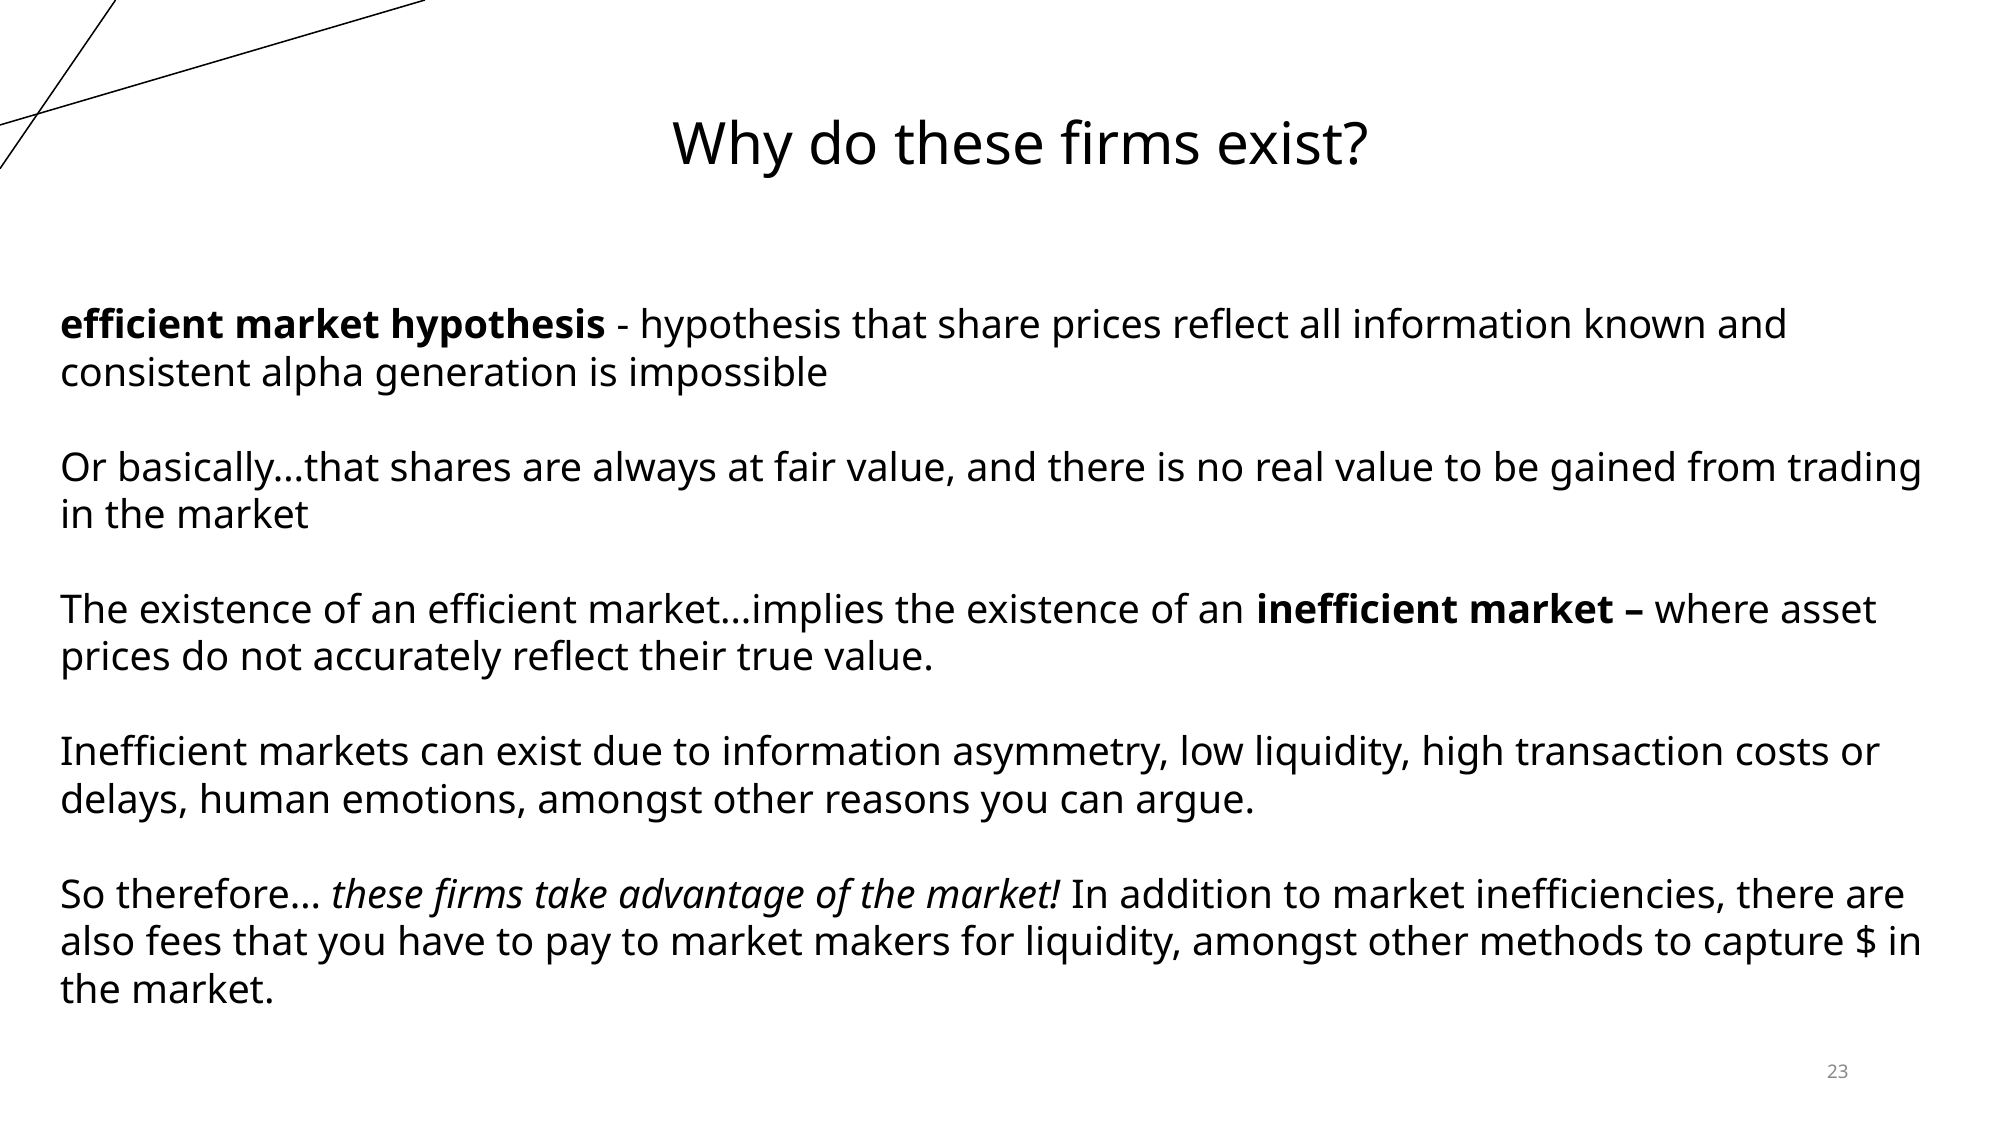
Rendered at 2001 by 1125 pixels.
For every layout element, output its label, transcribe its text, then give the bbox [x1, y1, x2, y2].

text_box efficient market hypothesis - hypothesis that share prices reflect all information known and consistent alpha generation is impossible Or basically…that shares are always at fair value, and there is no real value to be gained from trading in the market The existence of an efficient market…implies the existence of an inefficient market – where asset prices do not accurately reflect their true value. Inefficient markets can exist due to information asymmetry, low liquidity, high transaction costs or delays, human emotions, amongst other reasons you can argue. So therefore… these firms take advantage of the market! In addition to market inefficiencies, there are also fees that you have to pay to market makers for liquidity, amongst other methods to capture $ in the market. [45, 250, 1955, 1061]
text_box Why do these firms exist? [465, 99, 1577, 193]
slide_number ‹#› [1701, 1061, 1864, 1103]
